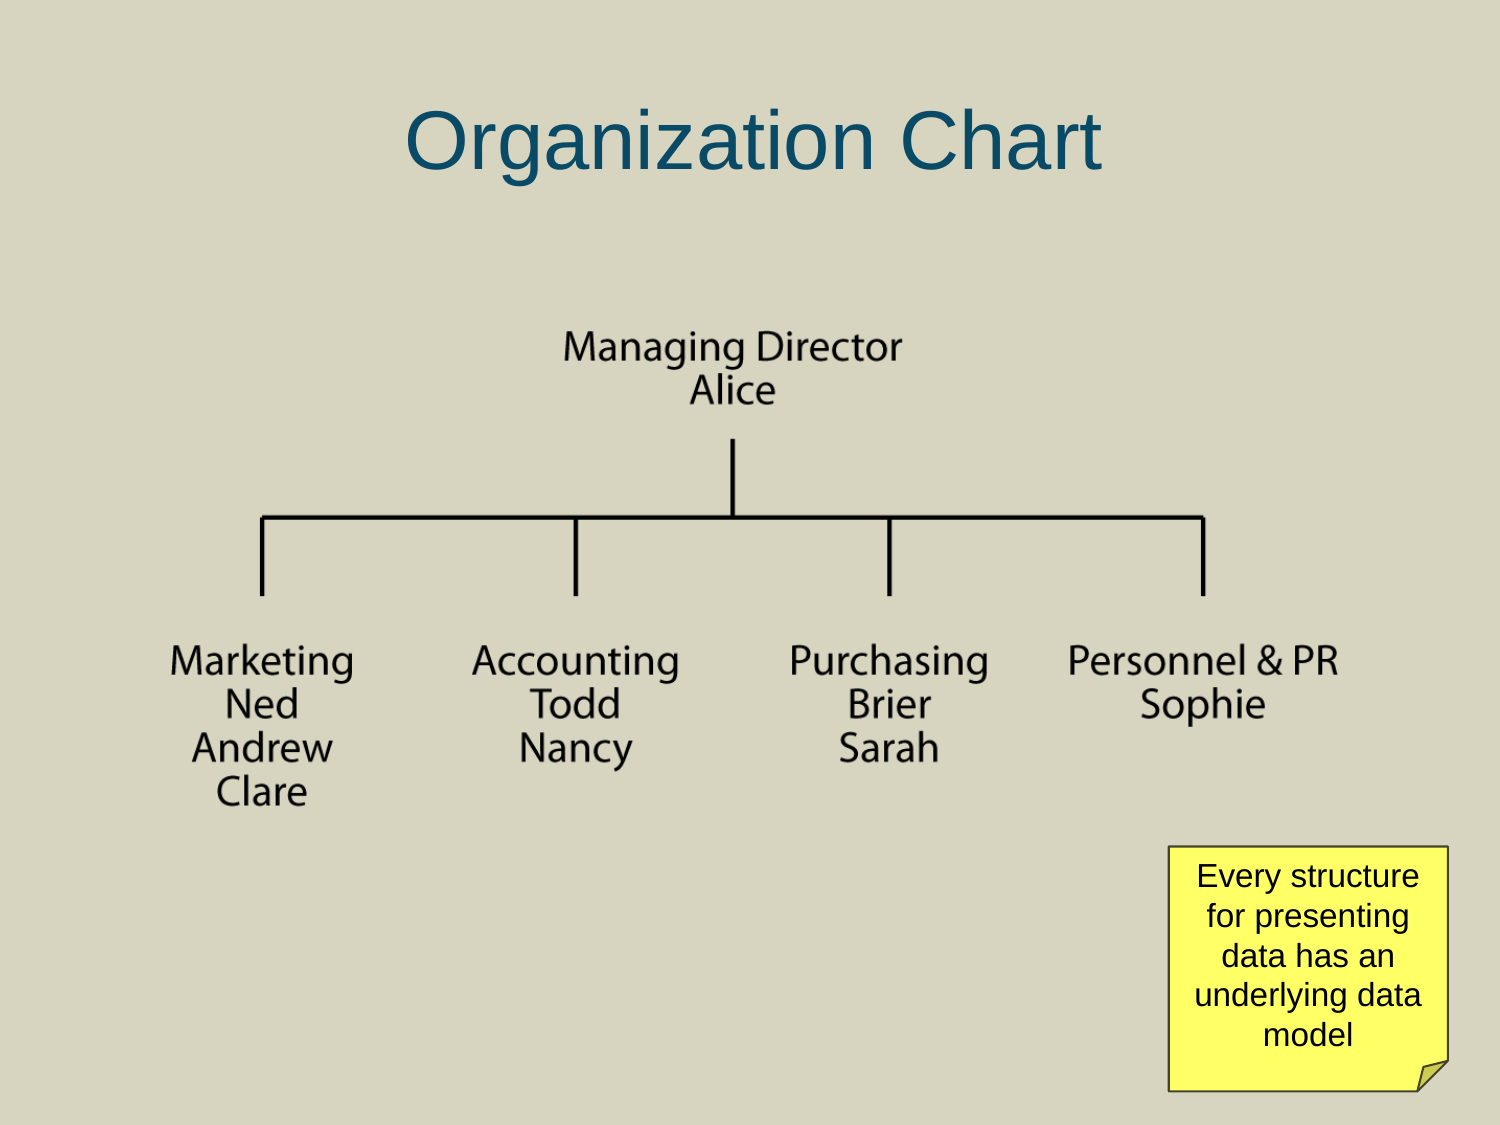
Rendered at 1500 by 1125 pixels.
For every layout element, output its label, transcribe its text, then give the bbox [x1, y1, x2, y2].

picture [169, 324, 1339, 816]
text_box Every structure for presenting data has an underlying data model [1168, 846, 1448, 1092]
title Organization Chart [89, 45, 1419, 228]
